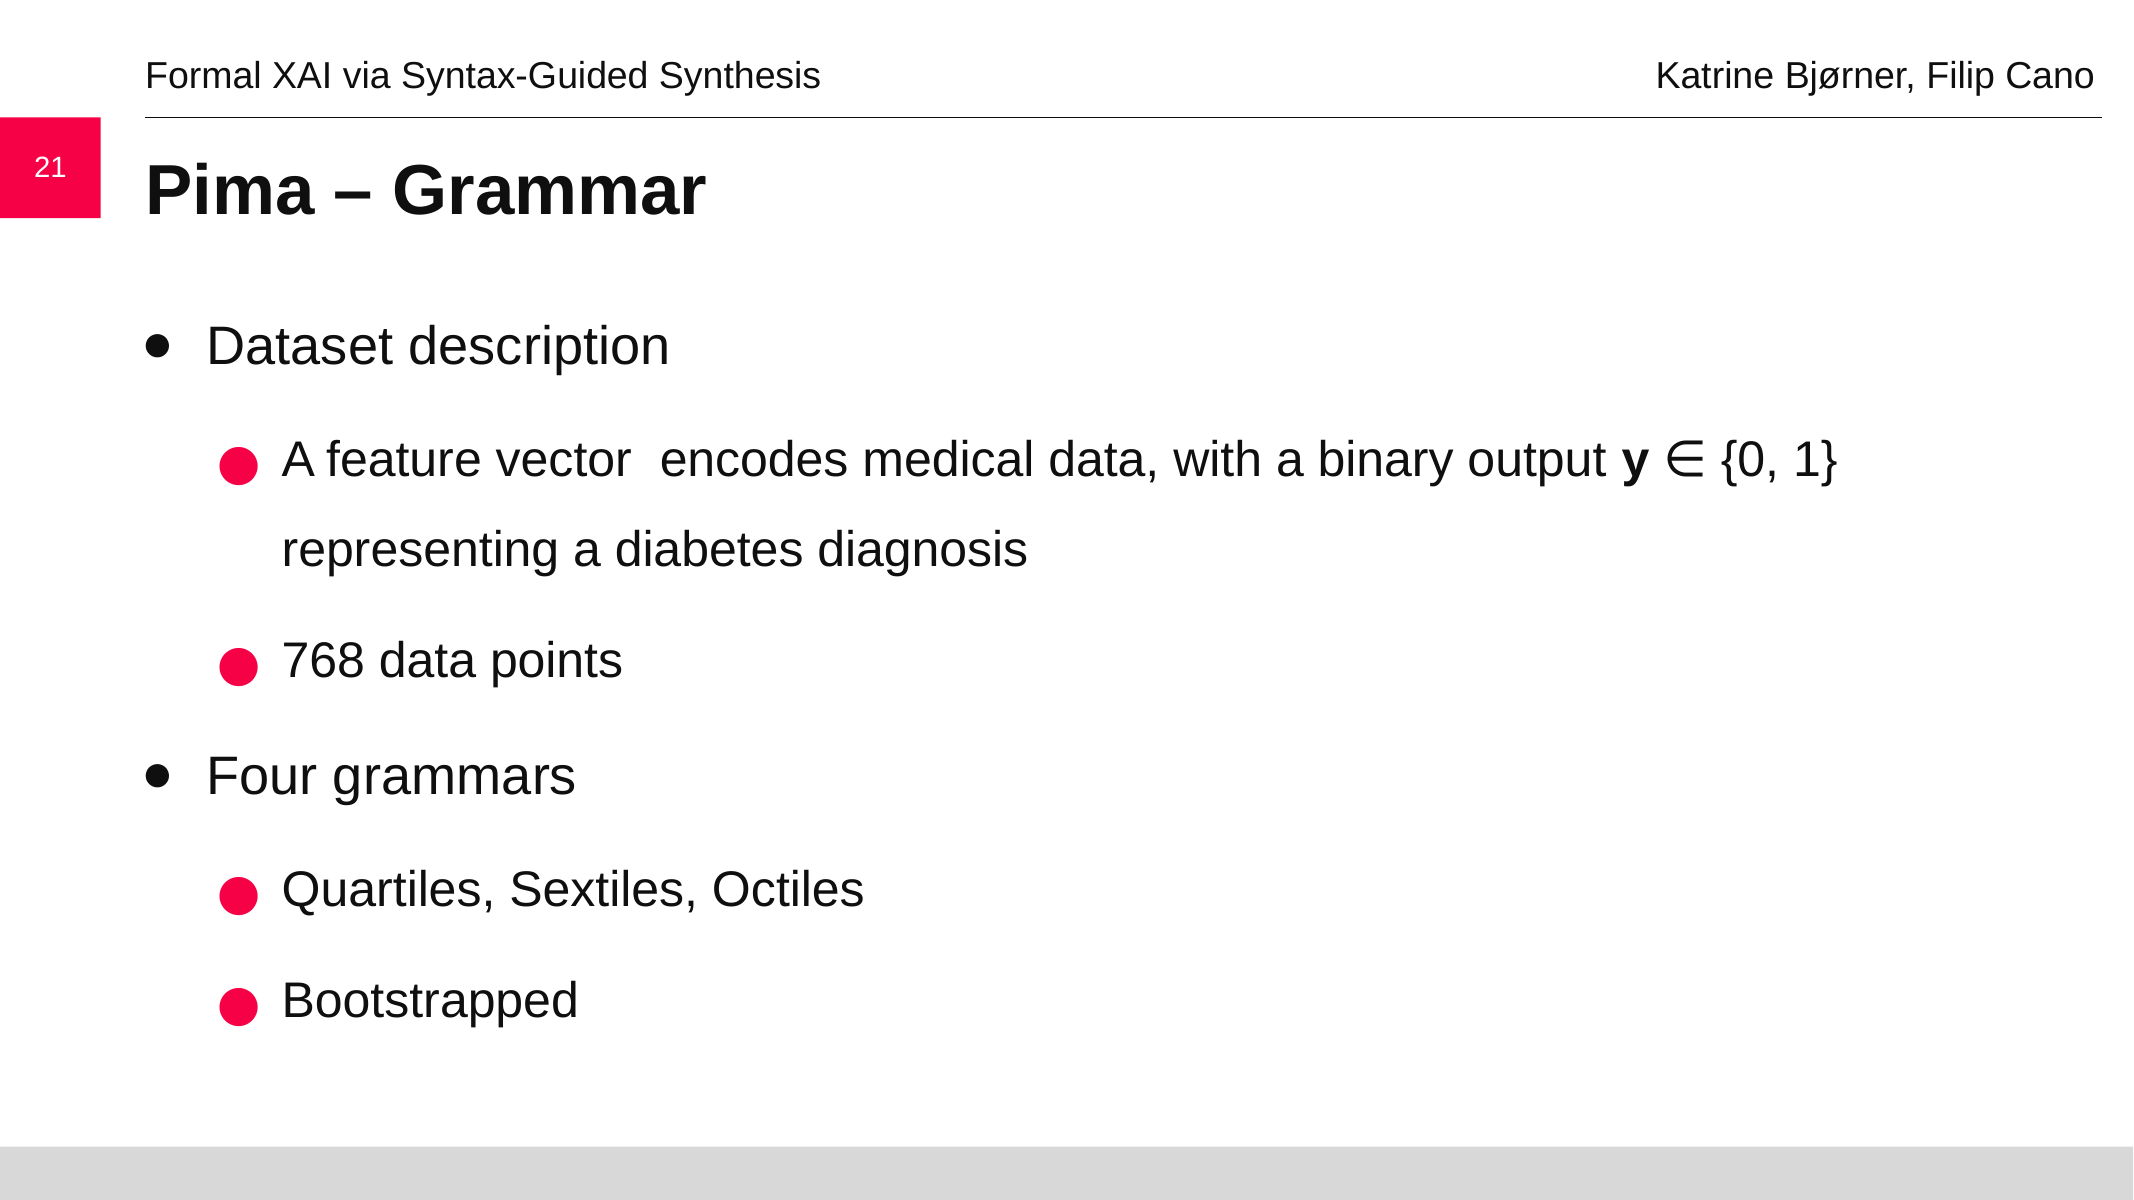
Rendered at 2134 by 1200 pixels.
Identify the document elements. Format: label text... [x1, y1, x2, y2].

title Pima – Grammar [145, 143, 2104, 257]
slide_number 21 [0, 114, 101, 217]
list Formal XAI via Syntax-Guided Synthesis Katrine Bjørner, Filip Cano [145, 54, 2116, 97]
